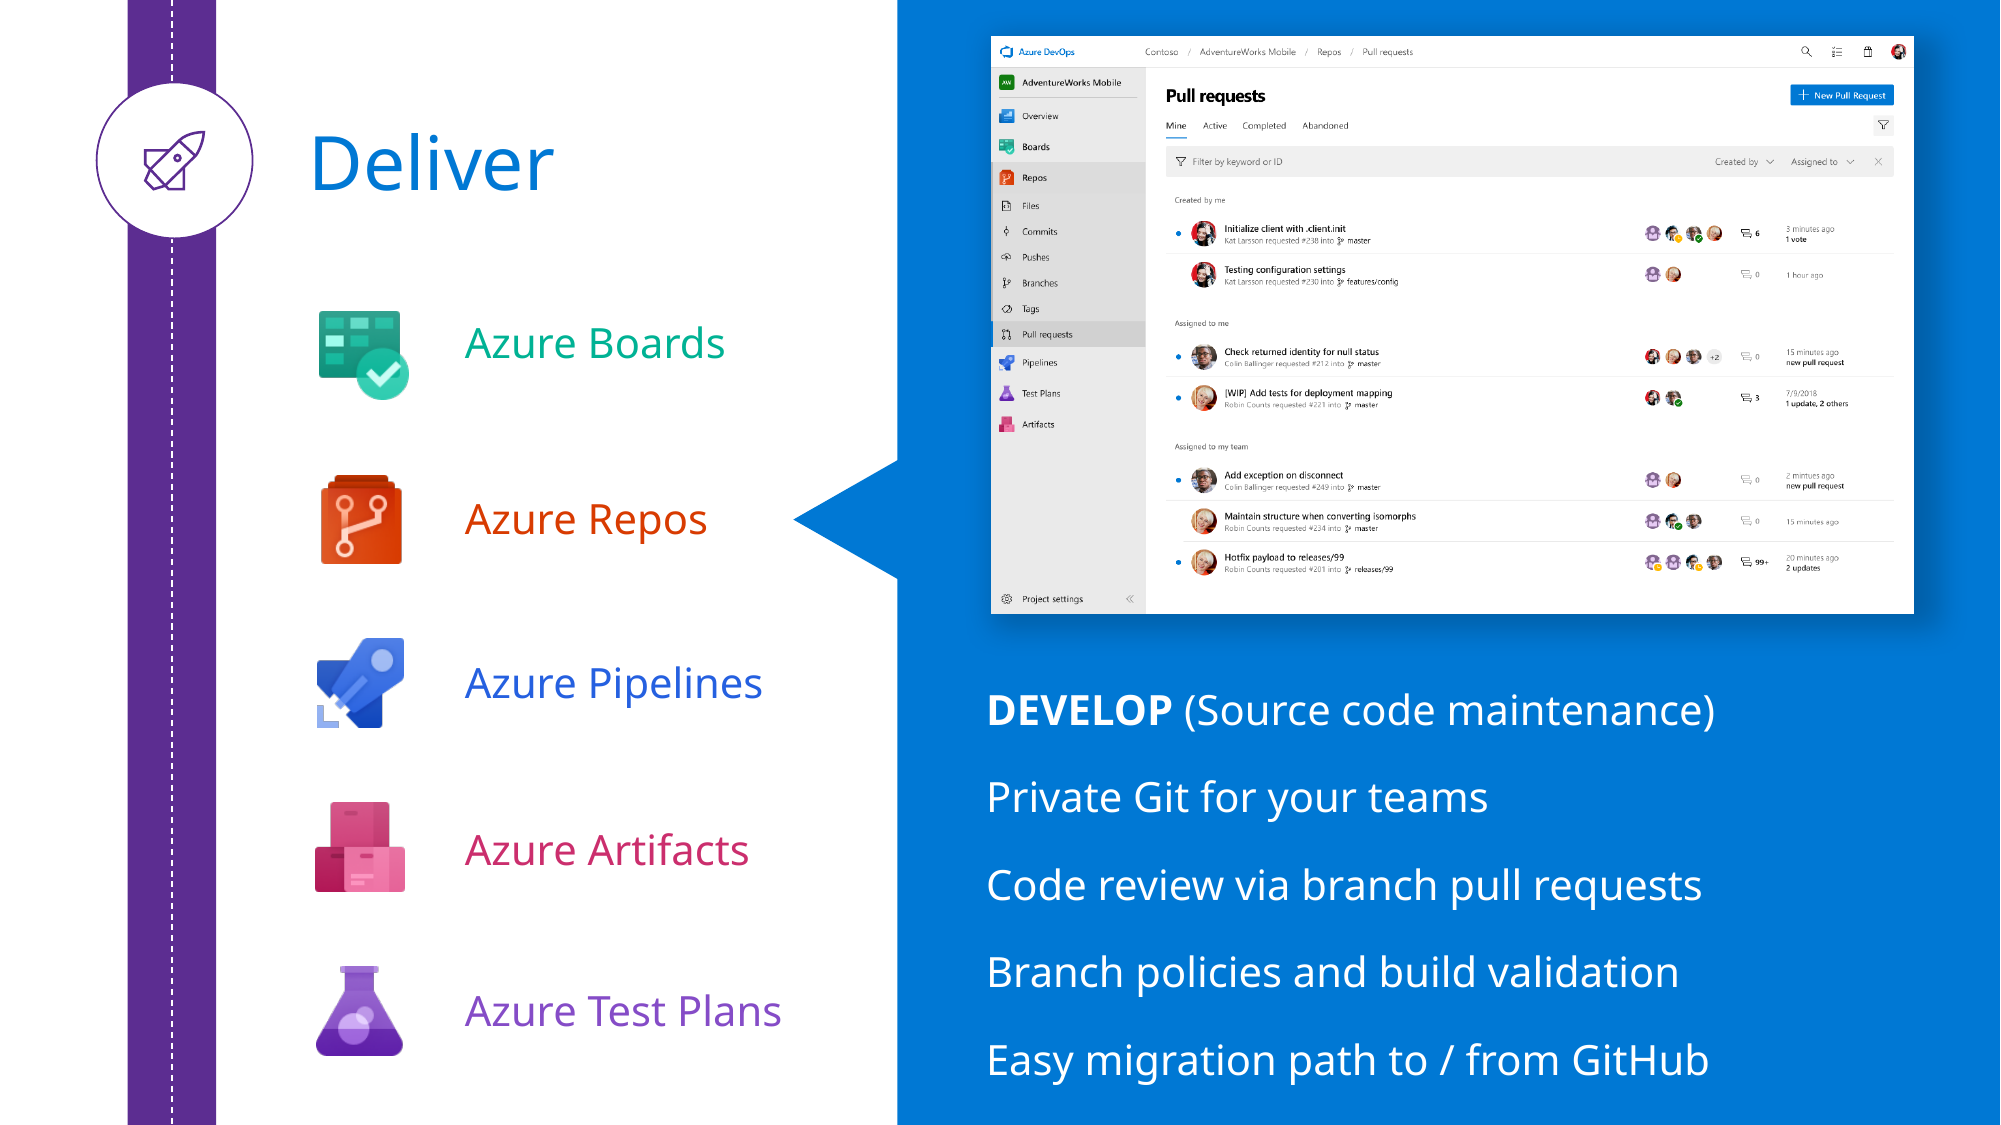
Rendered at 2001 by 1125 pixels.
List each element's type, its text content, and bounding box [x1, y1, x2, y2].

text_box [316, 632, 785, 734]
text_box Deliver [278, 118, 625, 203]
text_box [127, 0, 217, 82]
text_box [319, 293, 785, 401]
text_box DEVELOP (Source code maintenance) Private Git for your teams Code review via branch pull requests Branch policies and build validation Easy migration path to / from GitHub [986, 683, 1909, 1117]
text_box [897, 0, 2000, 1125]
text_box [315, 799, 785, 895]
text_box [315, 960, 784, 1062]
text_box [316, 469, 785, 570]
picture [991, 36, 1915, 614]
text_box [96, 82, 253, 239]
text_box [792, 459, 897, 580]
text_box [127, 239, 217, 1125]
